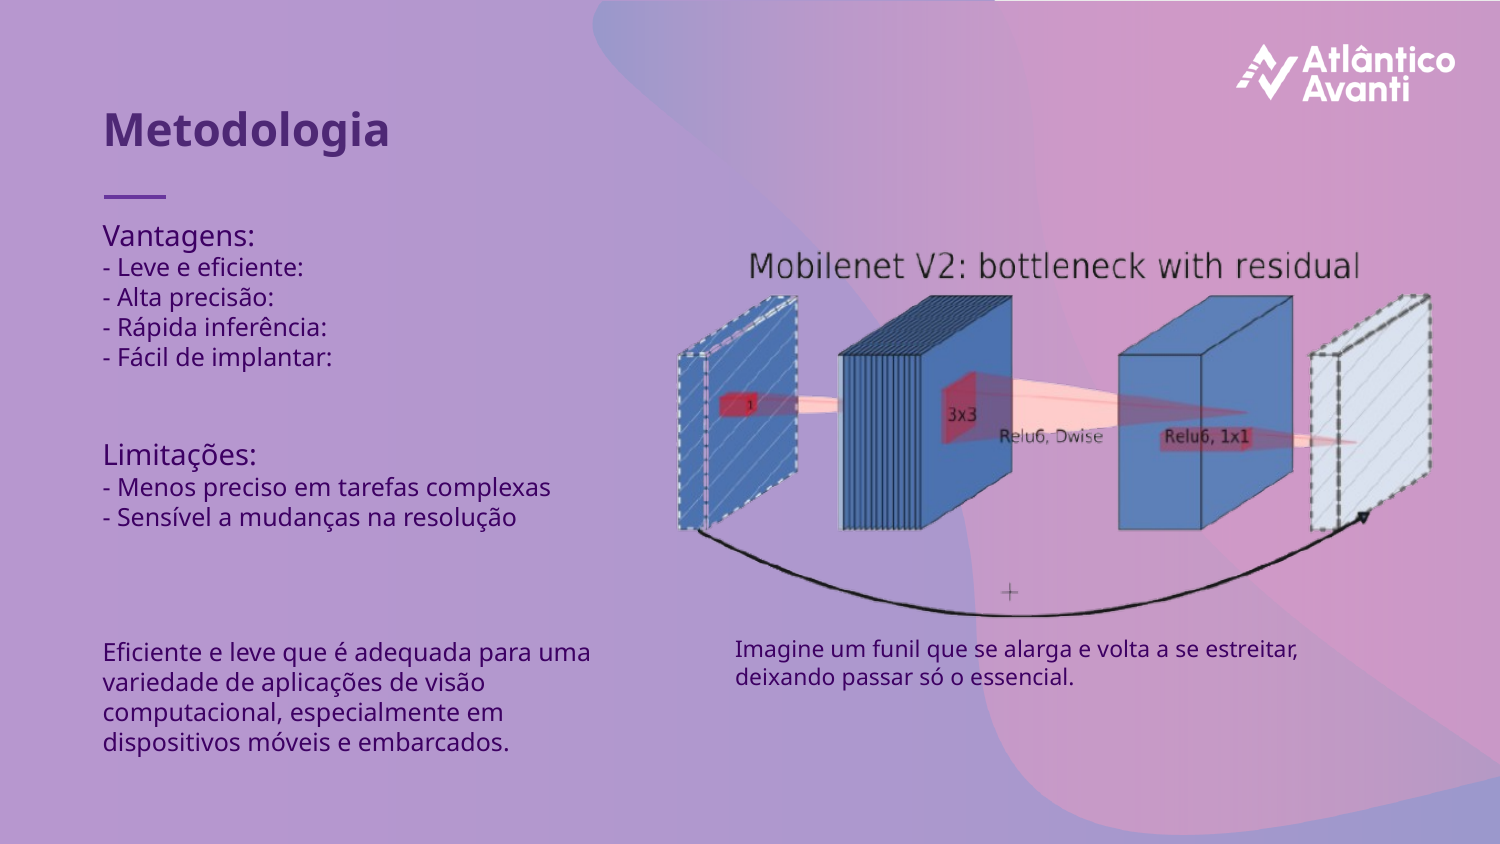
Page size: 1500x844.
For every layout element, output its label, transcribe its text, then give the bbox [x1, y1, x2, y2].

title Metodologia [87, 71, 1338, 185]
text_box Imagine um funil que se alarga e volta a se estreitar, deixando passar só o essencial. [720, 644, 1407, 698]
list Vantagens: - Leve e eficiente: - Alta precisão: - Rápida inferência: - Fácil de implantar: Limitações: - Menos preciso em tarefas complexas - Sensível a mudanças na resolução Eficiente e leve que é adequada para uma variedade de aplicações de visão computacional, especialmente em dispositivos móveis e embarcados. [87, 209, 661, 817]
picture [637, 221, 1473, 635]
